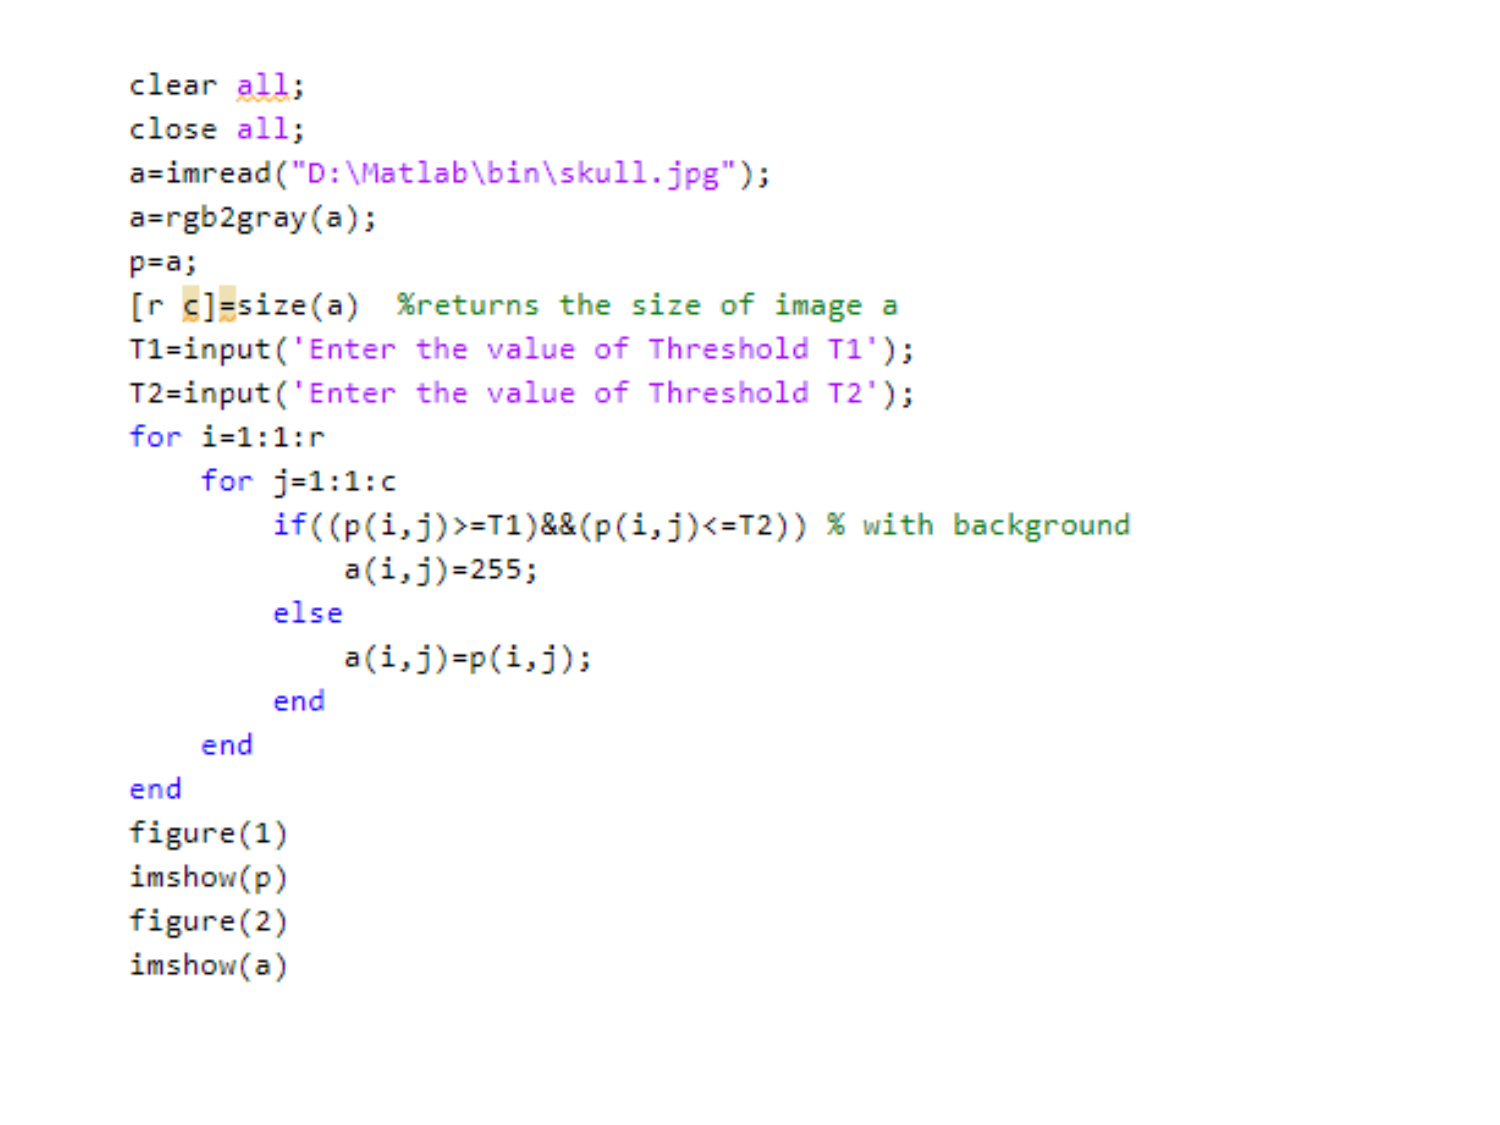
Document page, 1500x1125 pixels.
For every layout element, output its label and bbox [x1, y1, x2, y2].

picture [100, 66, 1318, 1012]
